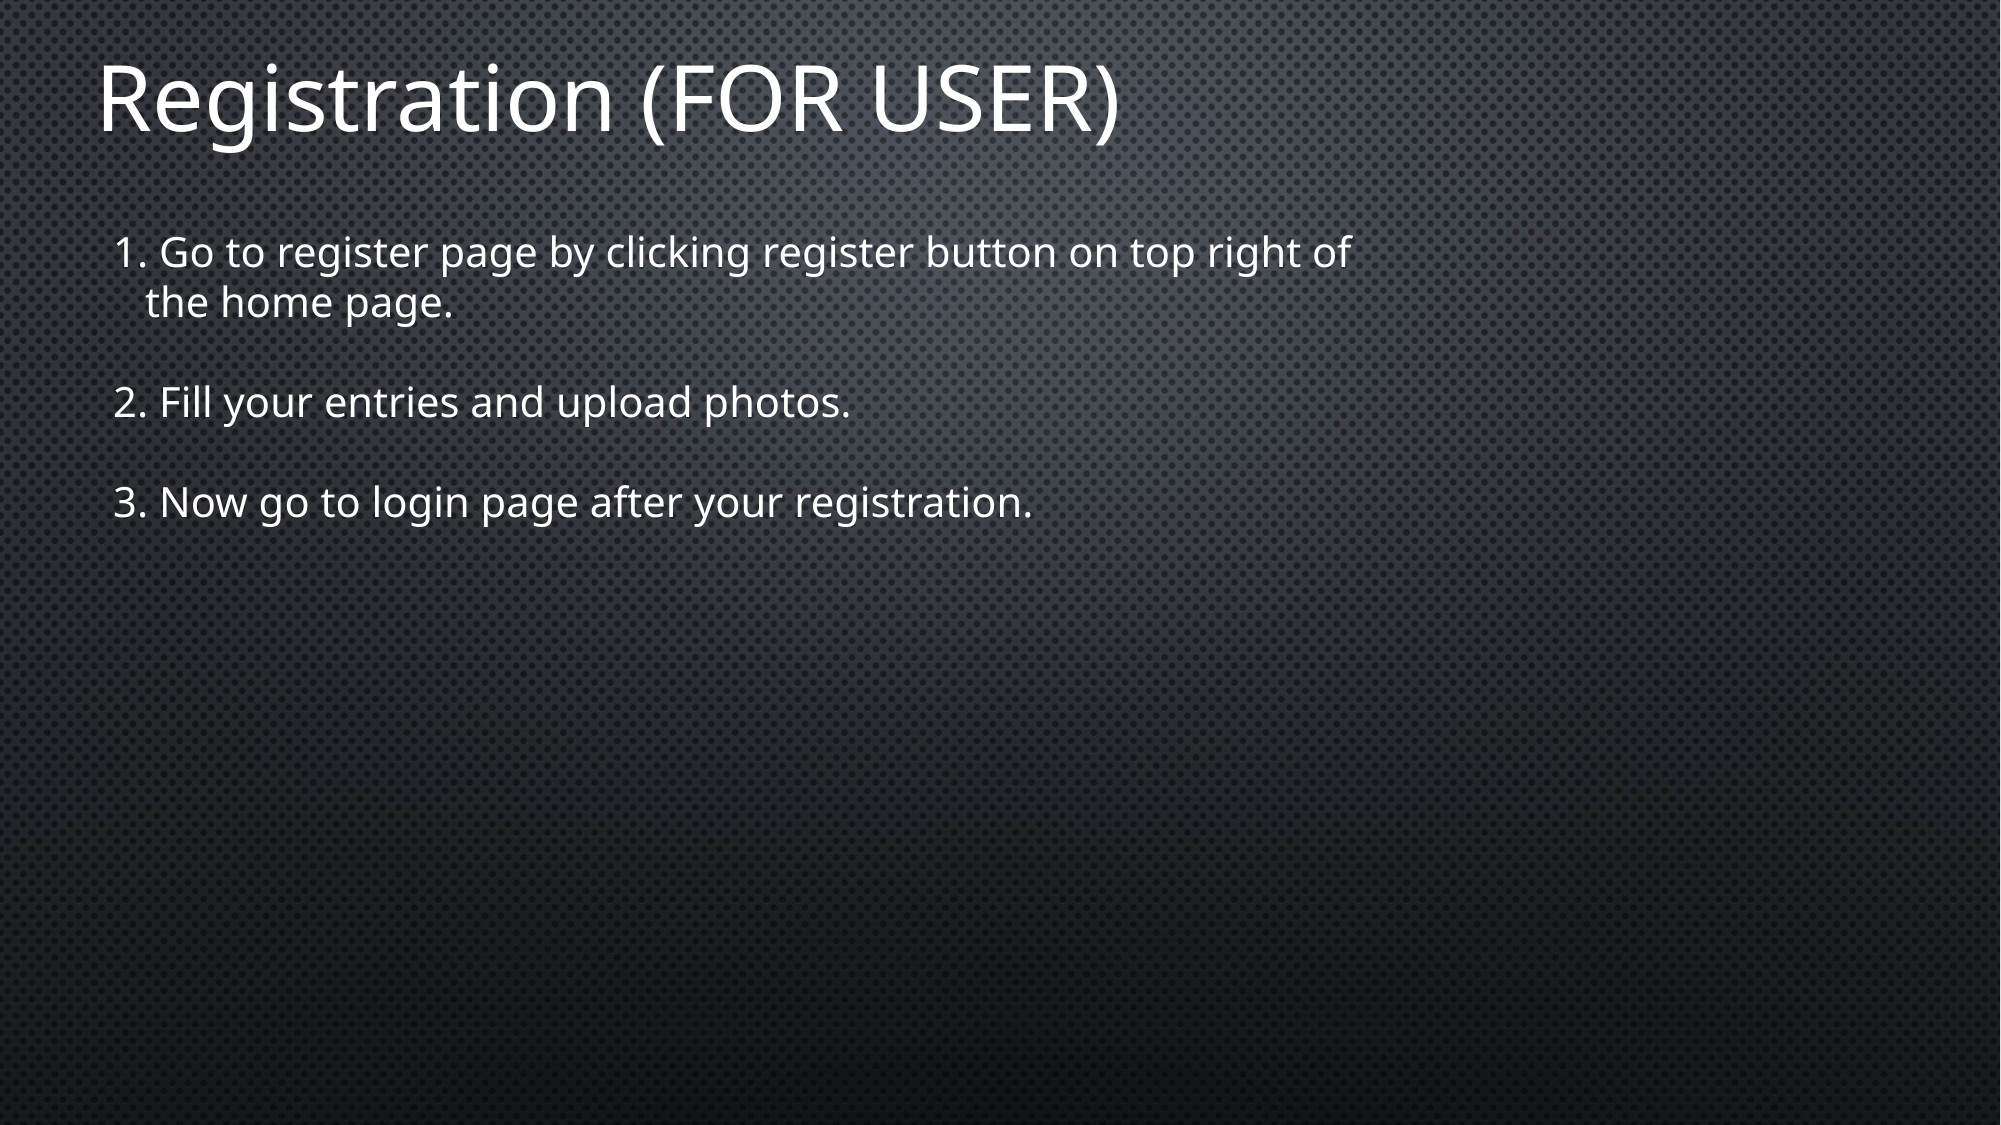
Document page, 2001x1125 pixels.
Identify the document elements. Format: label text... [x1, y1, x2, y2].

text_box Registration (FOR USER) [80, 32, 1161, 158]
text_box 1. Go to register page by clicking register button on top right of the home page. 2. Fill your entries and upload photos. 3. Now go to login page after your registration. [98, 218, 1378, 534]
